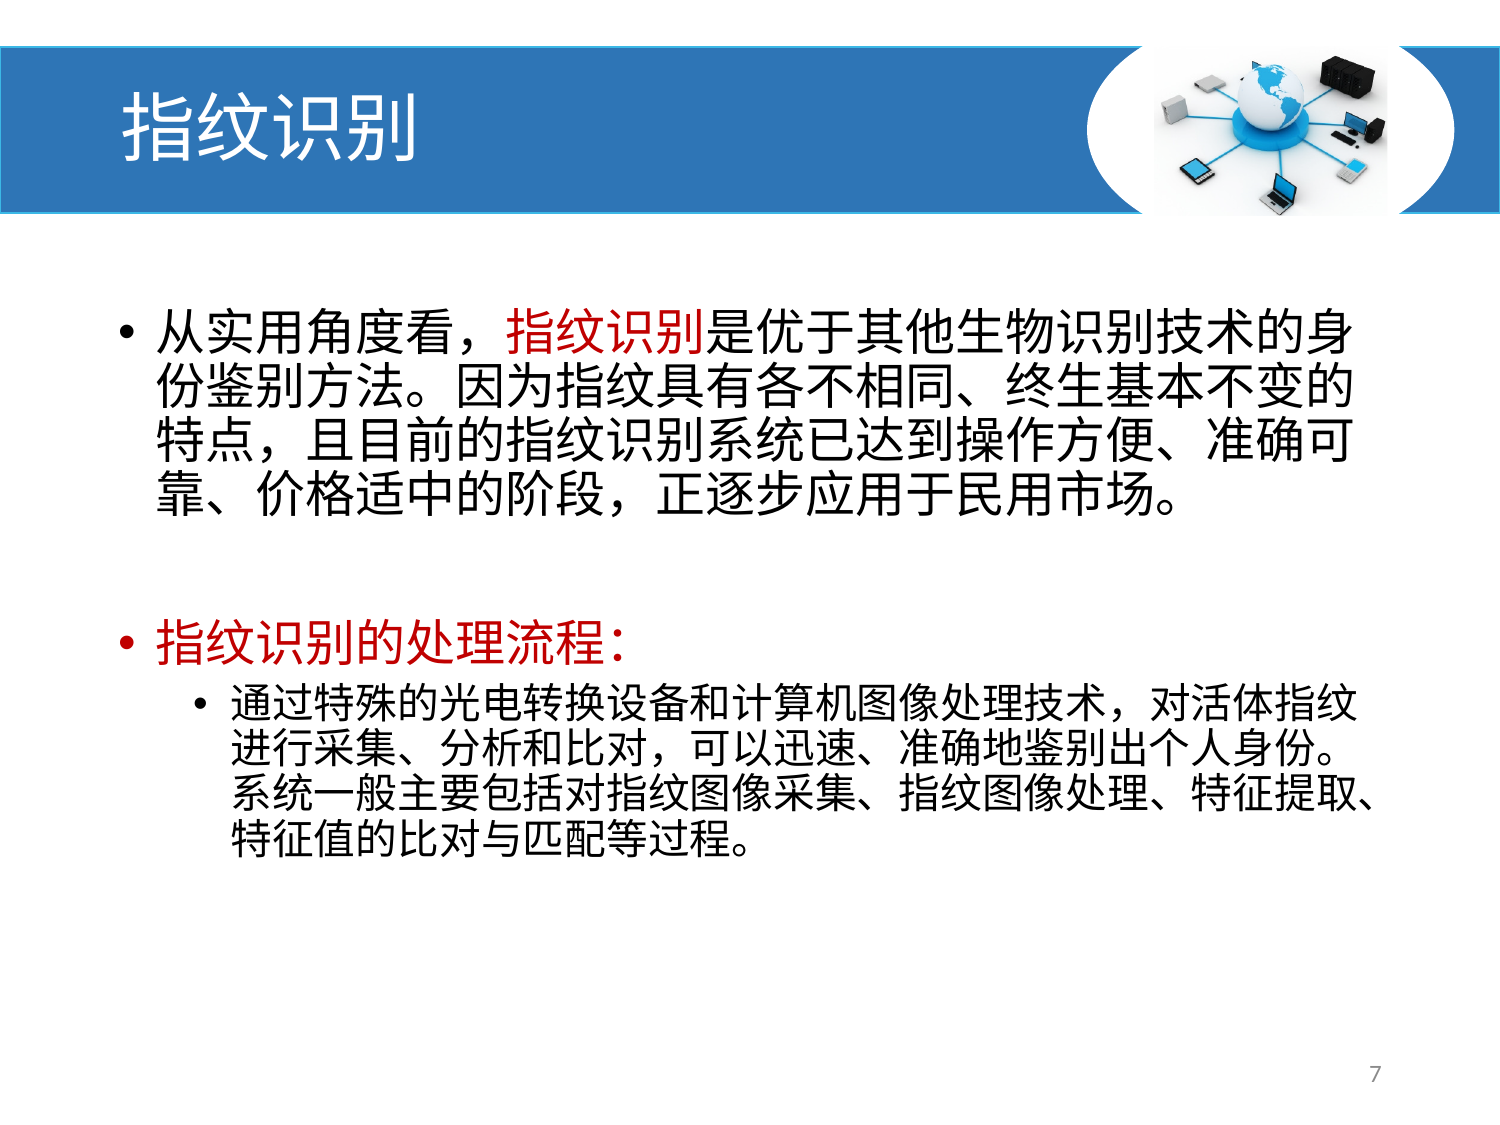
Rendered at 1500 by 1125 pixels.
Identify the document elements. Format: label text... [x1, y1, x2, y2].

title 指纹识别 [105, 50, 1060, 214]
picture [1154, 46, 1388, 216]
list 从实用角度看，指纹识别是优于其他生物识别技术的身份鉴别方法。因为指纹具有各不相同、终生基本不变的特点，且目前的指纹识别系统已达到操作方便、准确可靠、价格适中的阶段，正逐步应用于民用市场。 指纹识别的处理流程： 通过特殊的光电转换设备和计算机图像处理技术，对活体指纹进行采集、分析和比对，可以迅速、准确地鉴别出个人身份。系统一般主要包括对指纹图像采集、指纹图像处理、特征提取、特征值的比对与匹配等过程。 [103, 299, 1397, 1014]
slide_number 7 [1059, 1042, 1397, 1103]
